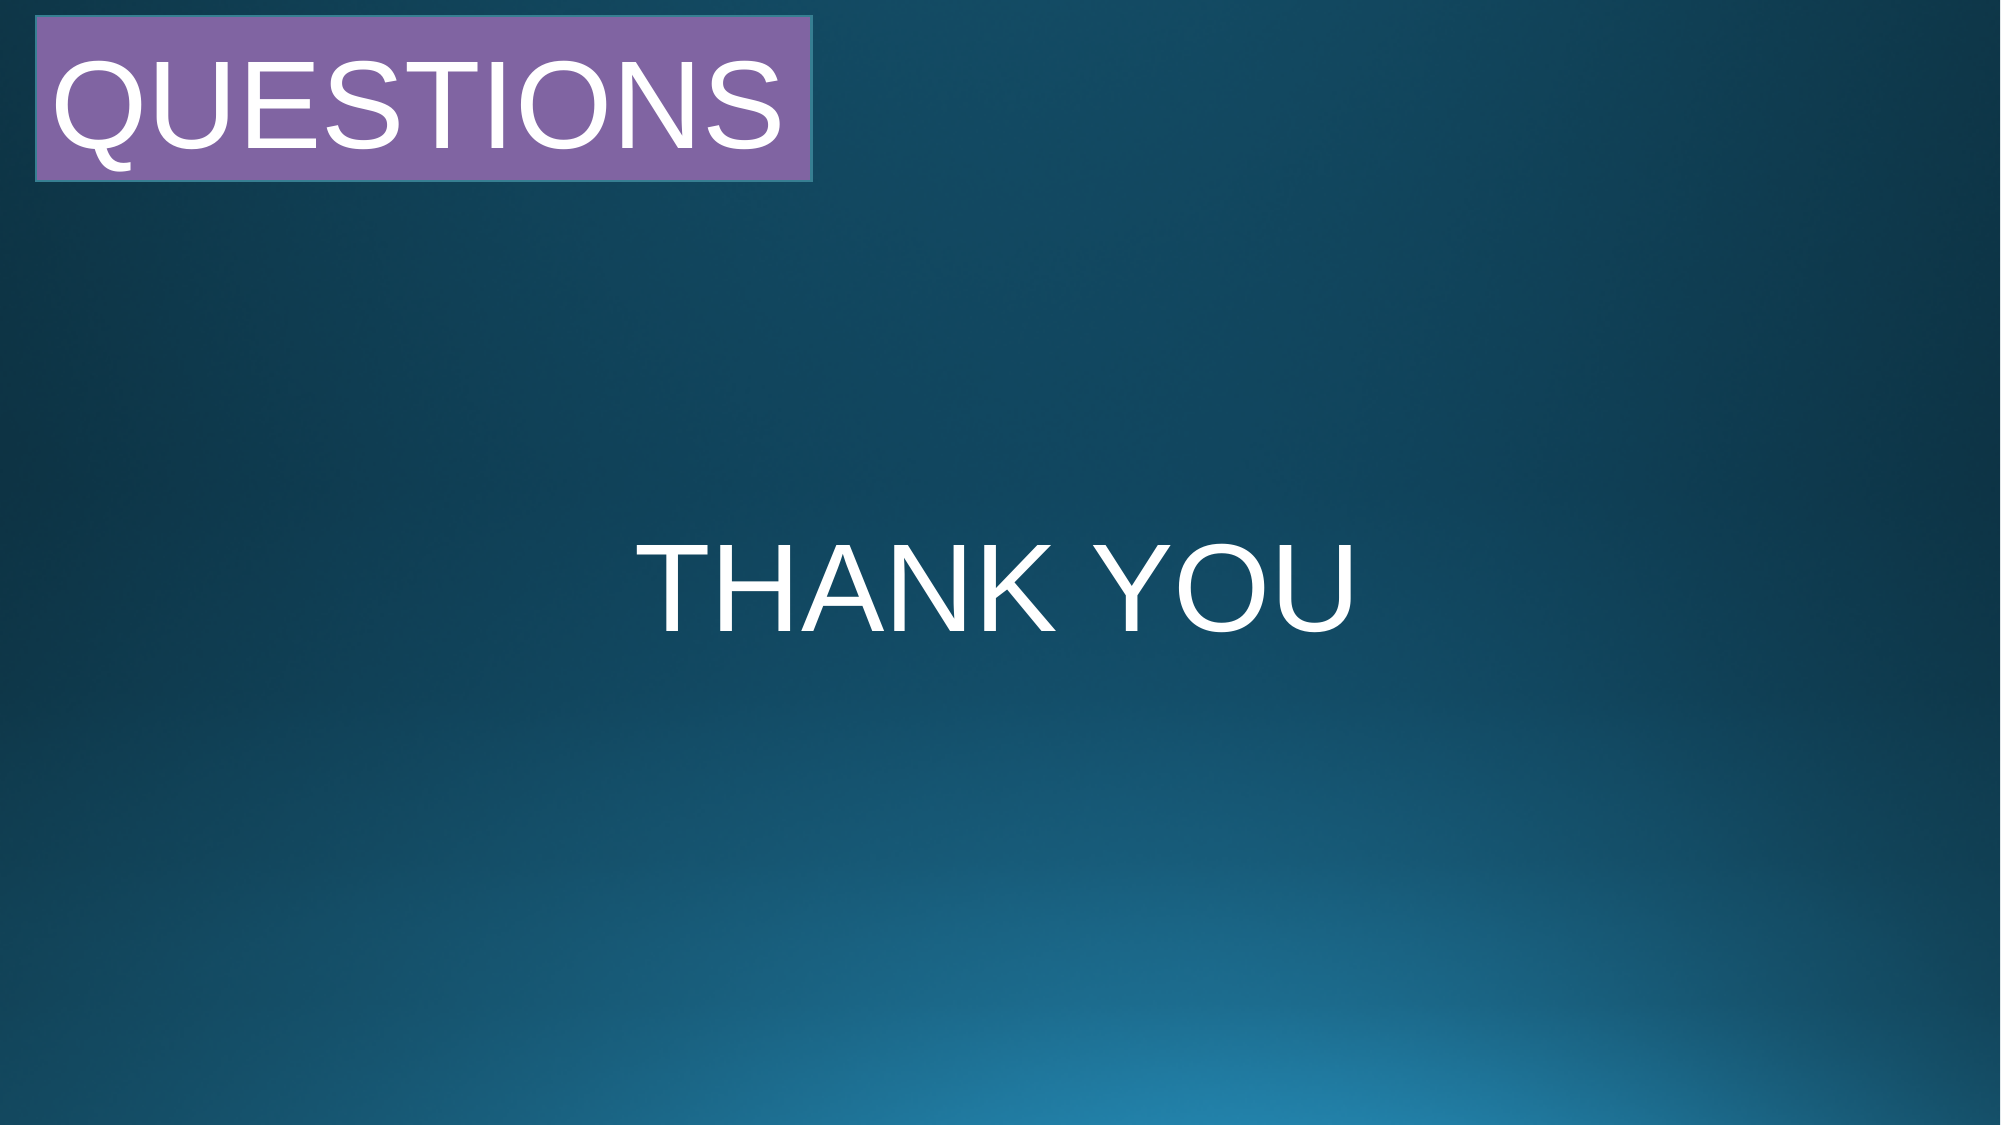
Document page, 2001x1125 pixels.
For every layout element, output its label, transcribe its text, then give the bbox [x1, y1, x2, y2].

text_box THANK YOU [619, 498, 1465, 664]
picture [0, 0, 2001, 1125]
text_box QUESTIONS [35, 15, 813, 182]
